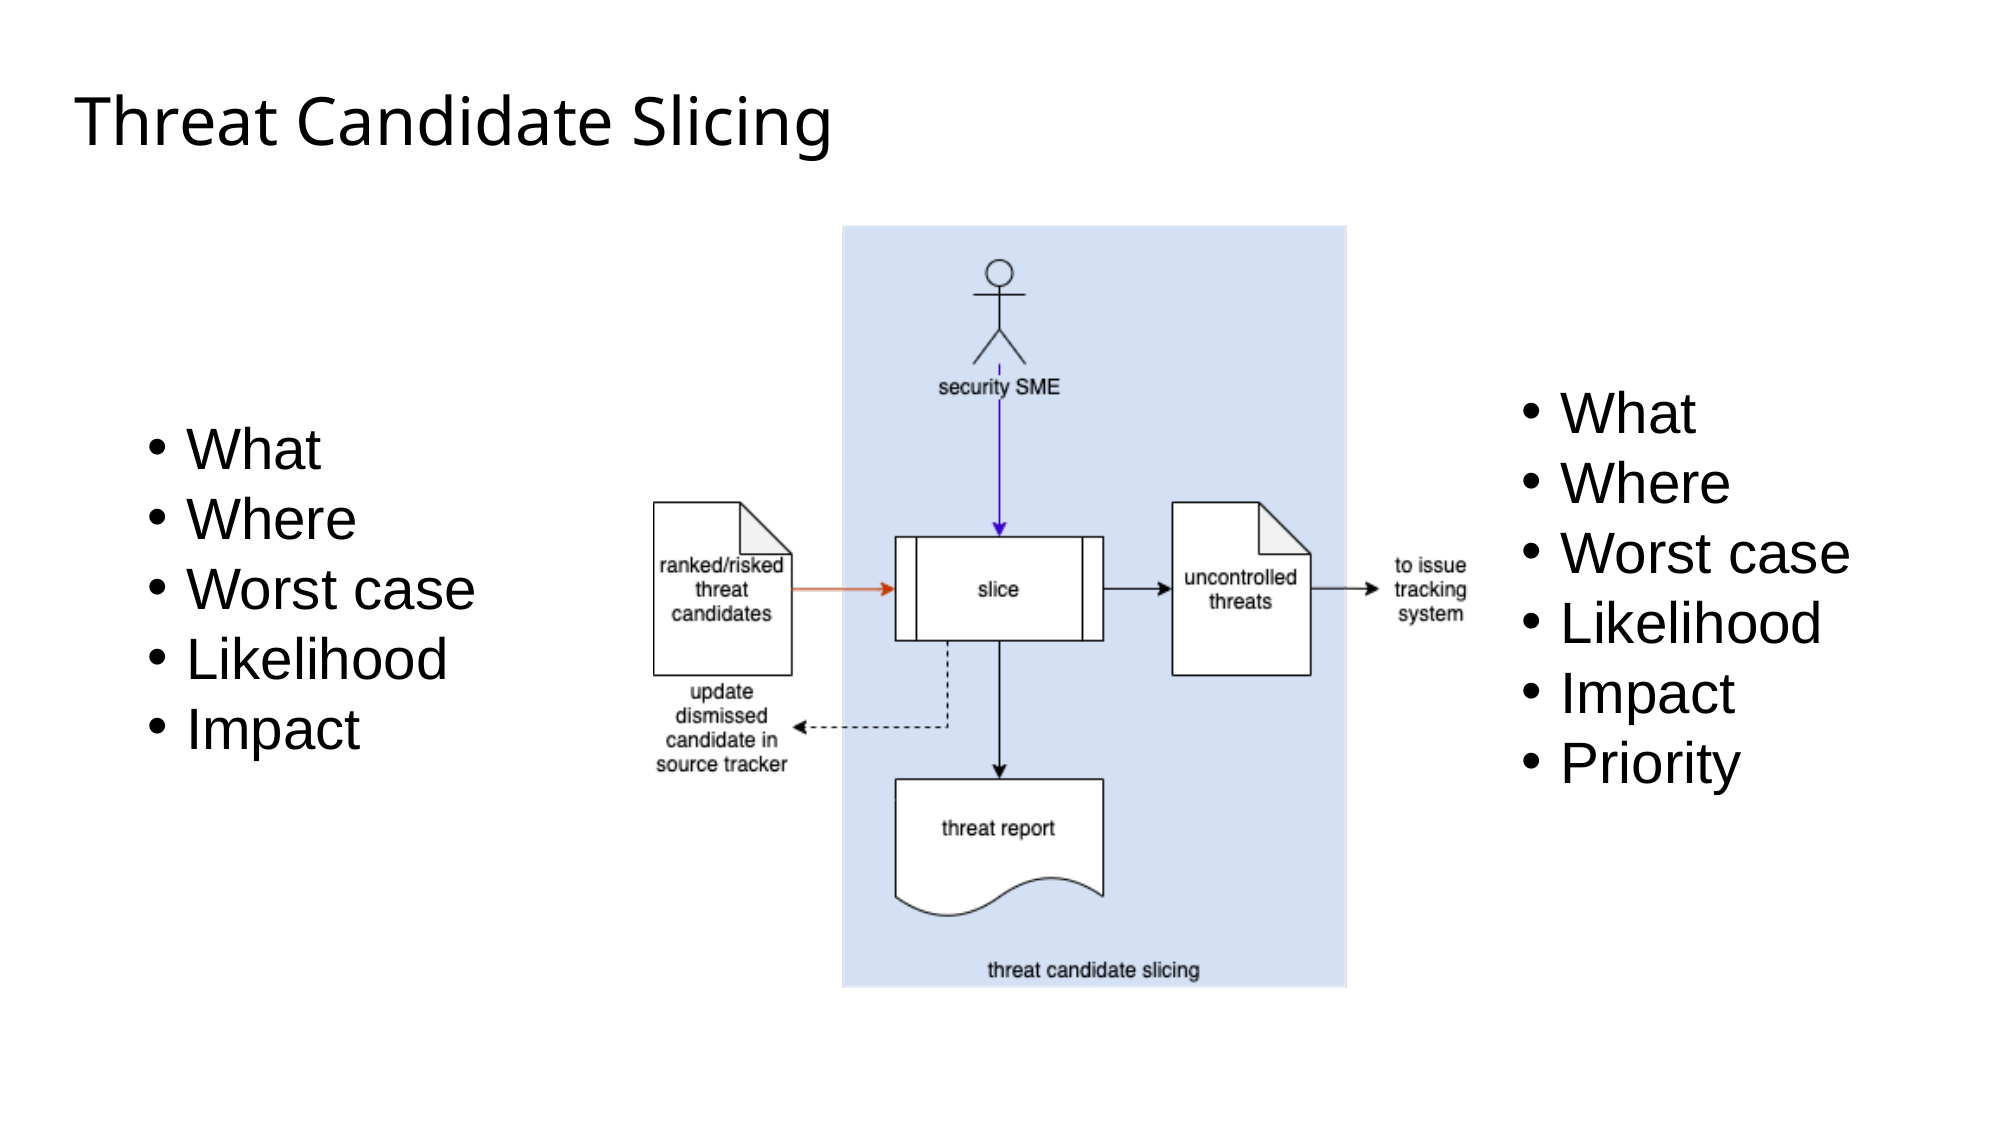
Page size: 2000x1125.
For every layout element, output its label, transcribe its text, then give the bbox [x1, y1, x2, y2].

text_box What Where Worst case Likelihood Impact [132, 403, 493, 769]
title Threat Candidate Slicing [74, 75, 1925, 162]
text_box What Where Worst case Likelihood Impact Priority [1507, 368, 1867, 803]
picture [652, 225, 1485, 989]
